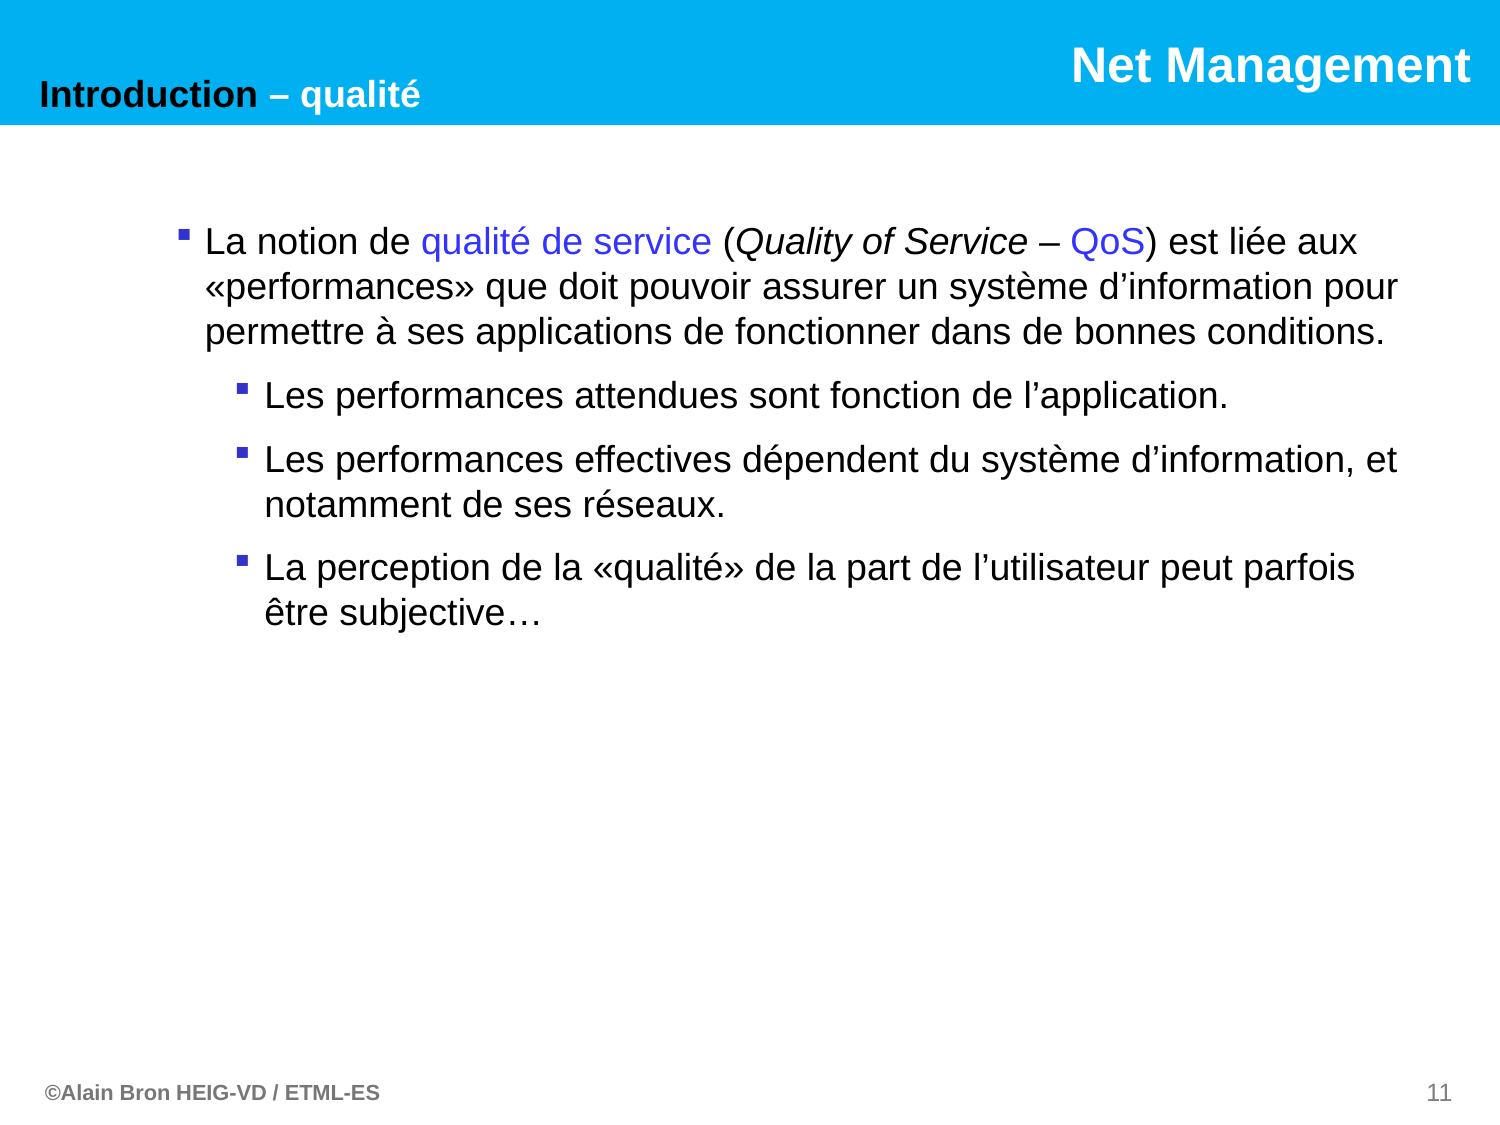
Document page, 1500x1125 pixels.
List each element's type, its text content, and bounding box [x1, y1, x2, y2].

text_box La notion de qualité de service (Quality of Service – QoS) est liée aux «performances» que doit pouvoir assurer un système d’information pour permettre à ses applications de fonctionner dans de bonnes conditions. Les performances attendues sont fonction de l’application. Les performances effectives dépendent du système d’information, et notamment de ses réseaux. La perception de la «qualité» de la part de l’utilisateur peut parfois être subjective… [160, 209, 1435, 641]
text_box Introduction – qualité [24, 62, 1299, 123]
